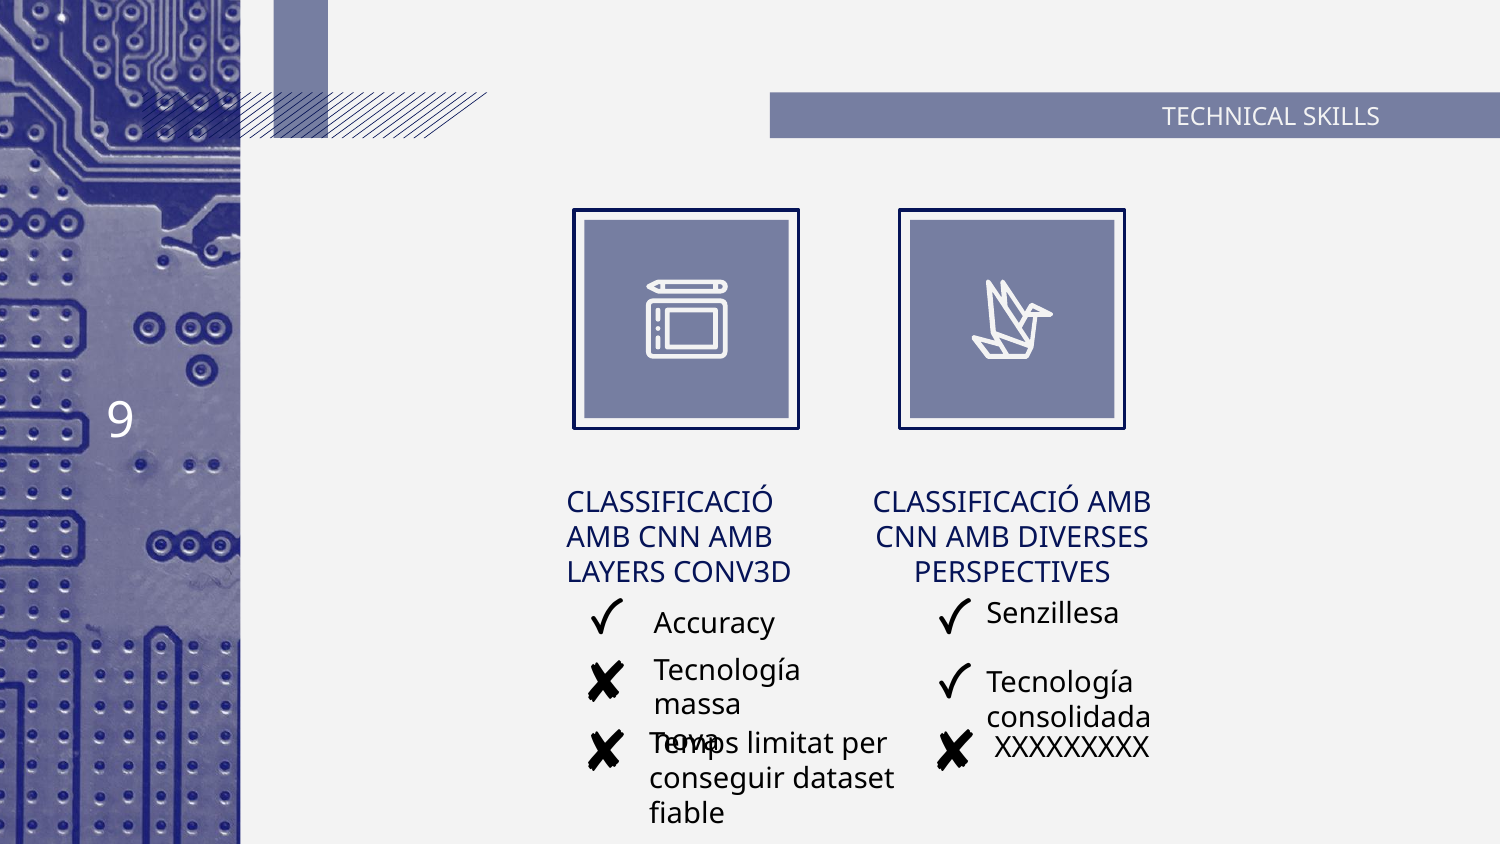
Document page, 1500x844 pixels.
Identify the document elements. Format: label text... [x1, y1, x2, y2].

text_box [910, 219, 1115, 419]
picture [588, 659, 624, 702]
slide_number ‹#› [75, 389, 166, 455]
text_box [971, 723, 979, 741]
picture [588, 729, 624, 771]
text_box Tecnología massa nova [638, 635, 823, 678]
text_box [584, 219, 789, 419]
text_box XXXXXXXXX [979, 713, 1273, 778]
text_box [645, 279, 729, 359]
subtitle CLASSIFICACIÓ AMB CNN AMB LAYERS CONV3D [551, 468, 822, 670]
text_box [573, 209, 799, 429]
picture [0, 0, 241, 844]
picture [937, 729, 973, 771]
picture [922, 583, 988, 714]
text_box [899, 209, 1125, 429]
title TECHNICAL SKILLS [681, 69, 1402, 162]
text_box Senzillesa [971, 579, 1167, 633]
text_box Tecnología consolidada [993, 648, 1281, 741]
text_box [971, 279, 1053, 359]
text_box Accuracy [644, 589, 792, 635]
subtitle CLASSIFICACIÓ AMB CNN AMB DIVERSES PERSPECTIVES [857, 468, 1167, 670]
picture [573, 583, 639, 649]
text_box Temps limitat per conseguir dataset fiable [634, 709, 927, 763]
